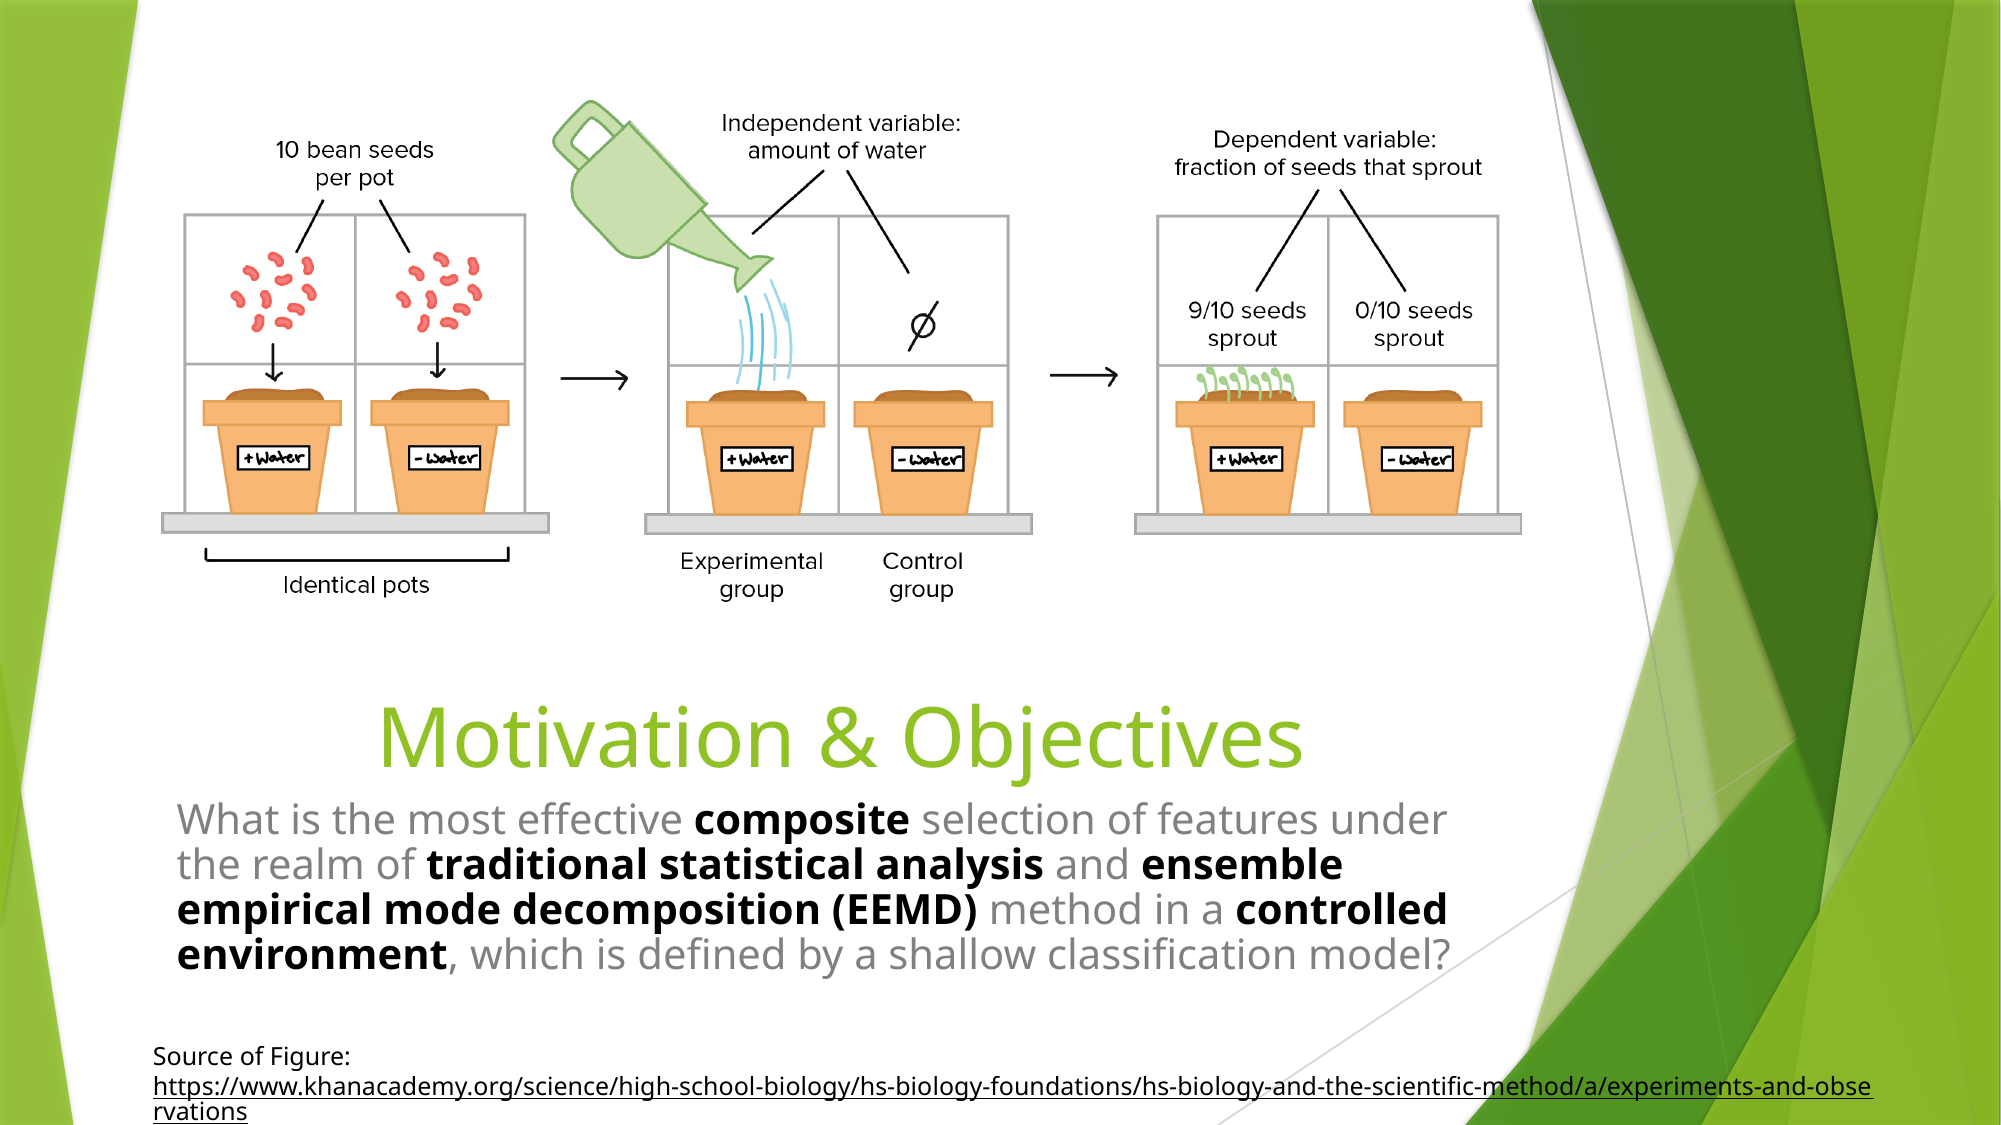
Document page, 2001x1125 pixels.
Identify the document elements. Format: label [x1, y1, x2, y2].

text_box [0, 0, 2000, 1125]
picture [161, 100, 1522, 605]
